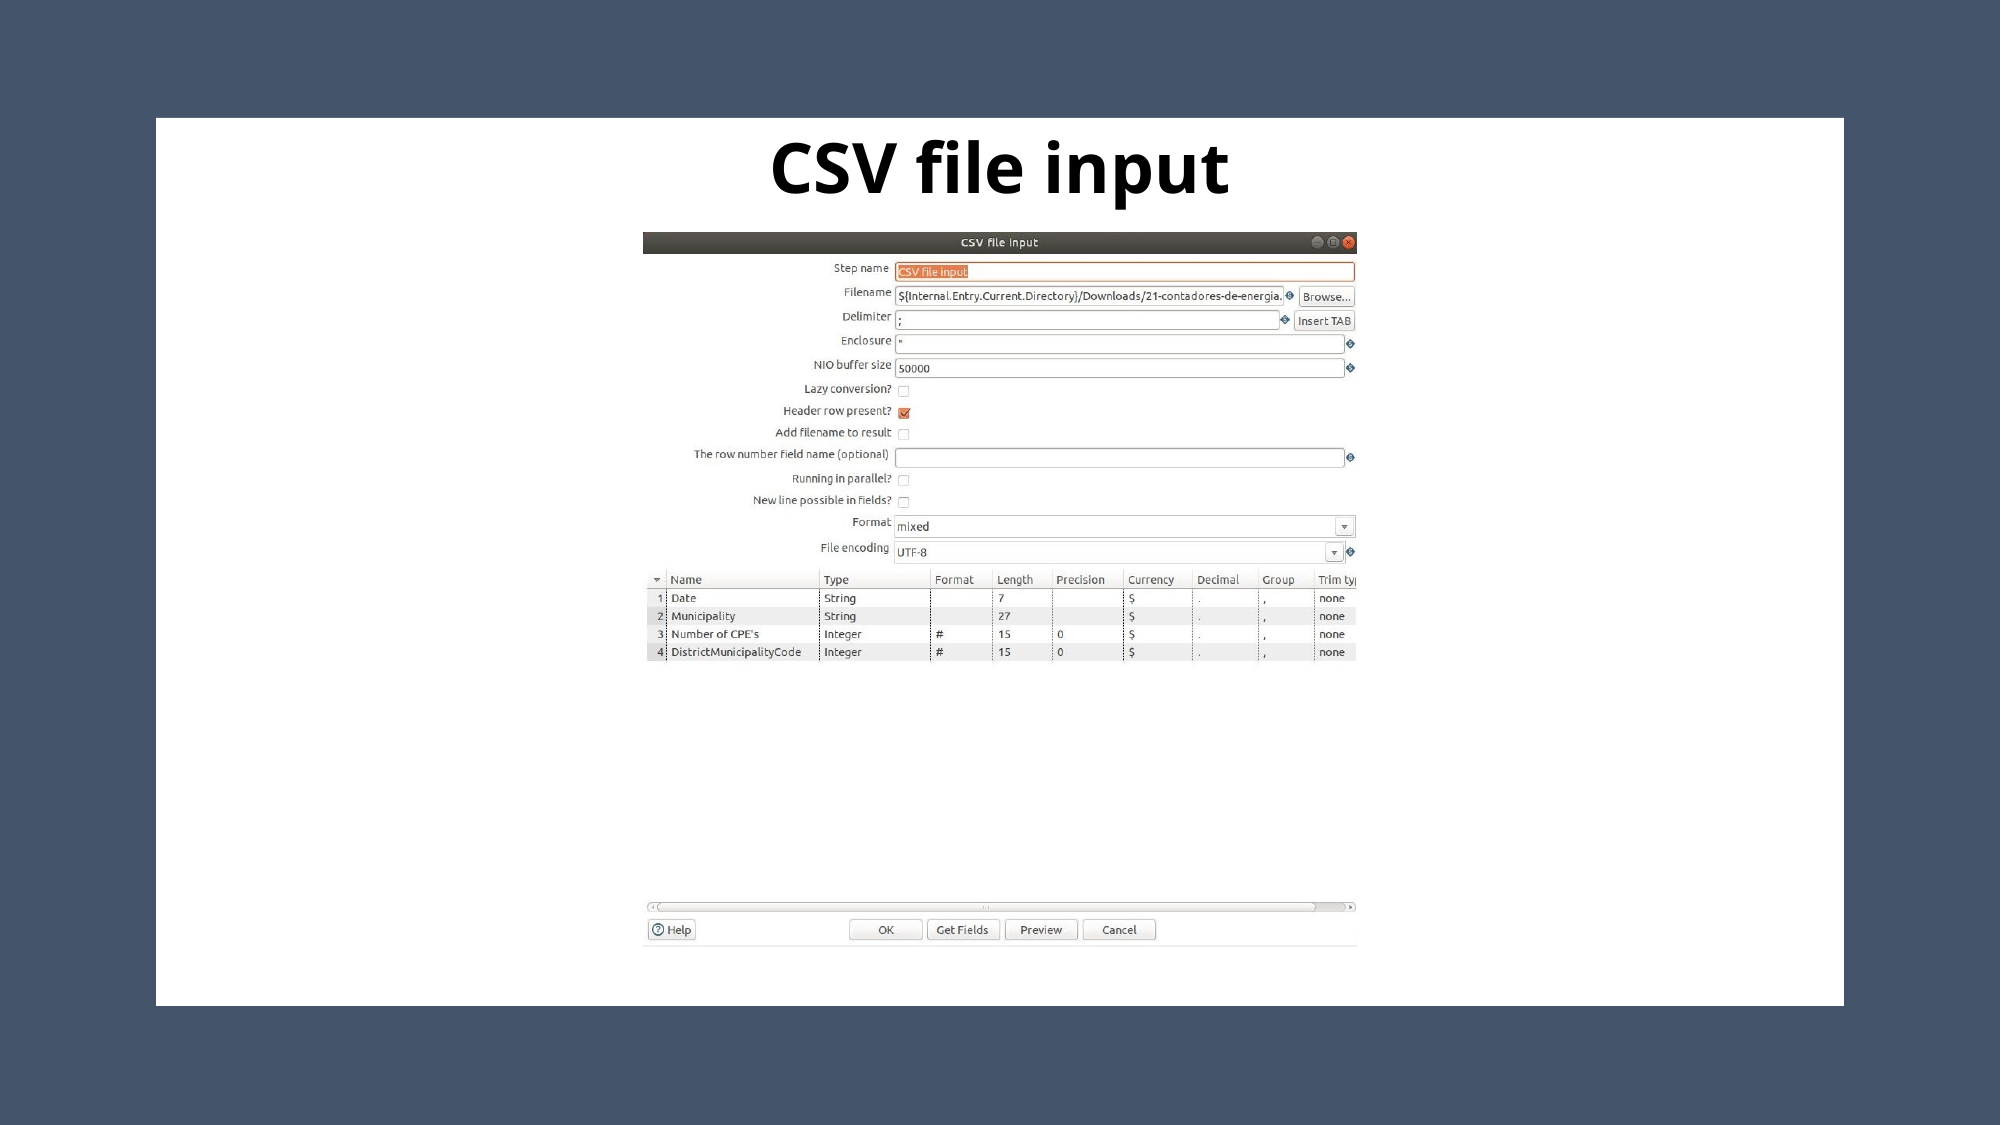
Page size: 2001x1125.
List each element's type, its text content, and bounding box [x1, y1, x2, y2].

picture [643, 232, 1357, 947]
title CSV file input [156, 113, 1844, 233]
